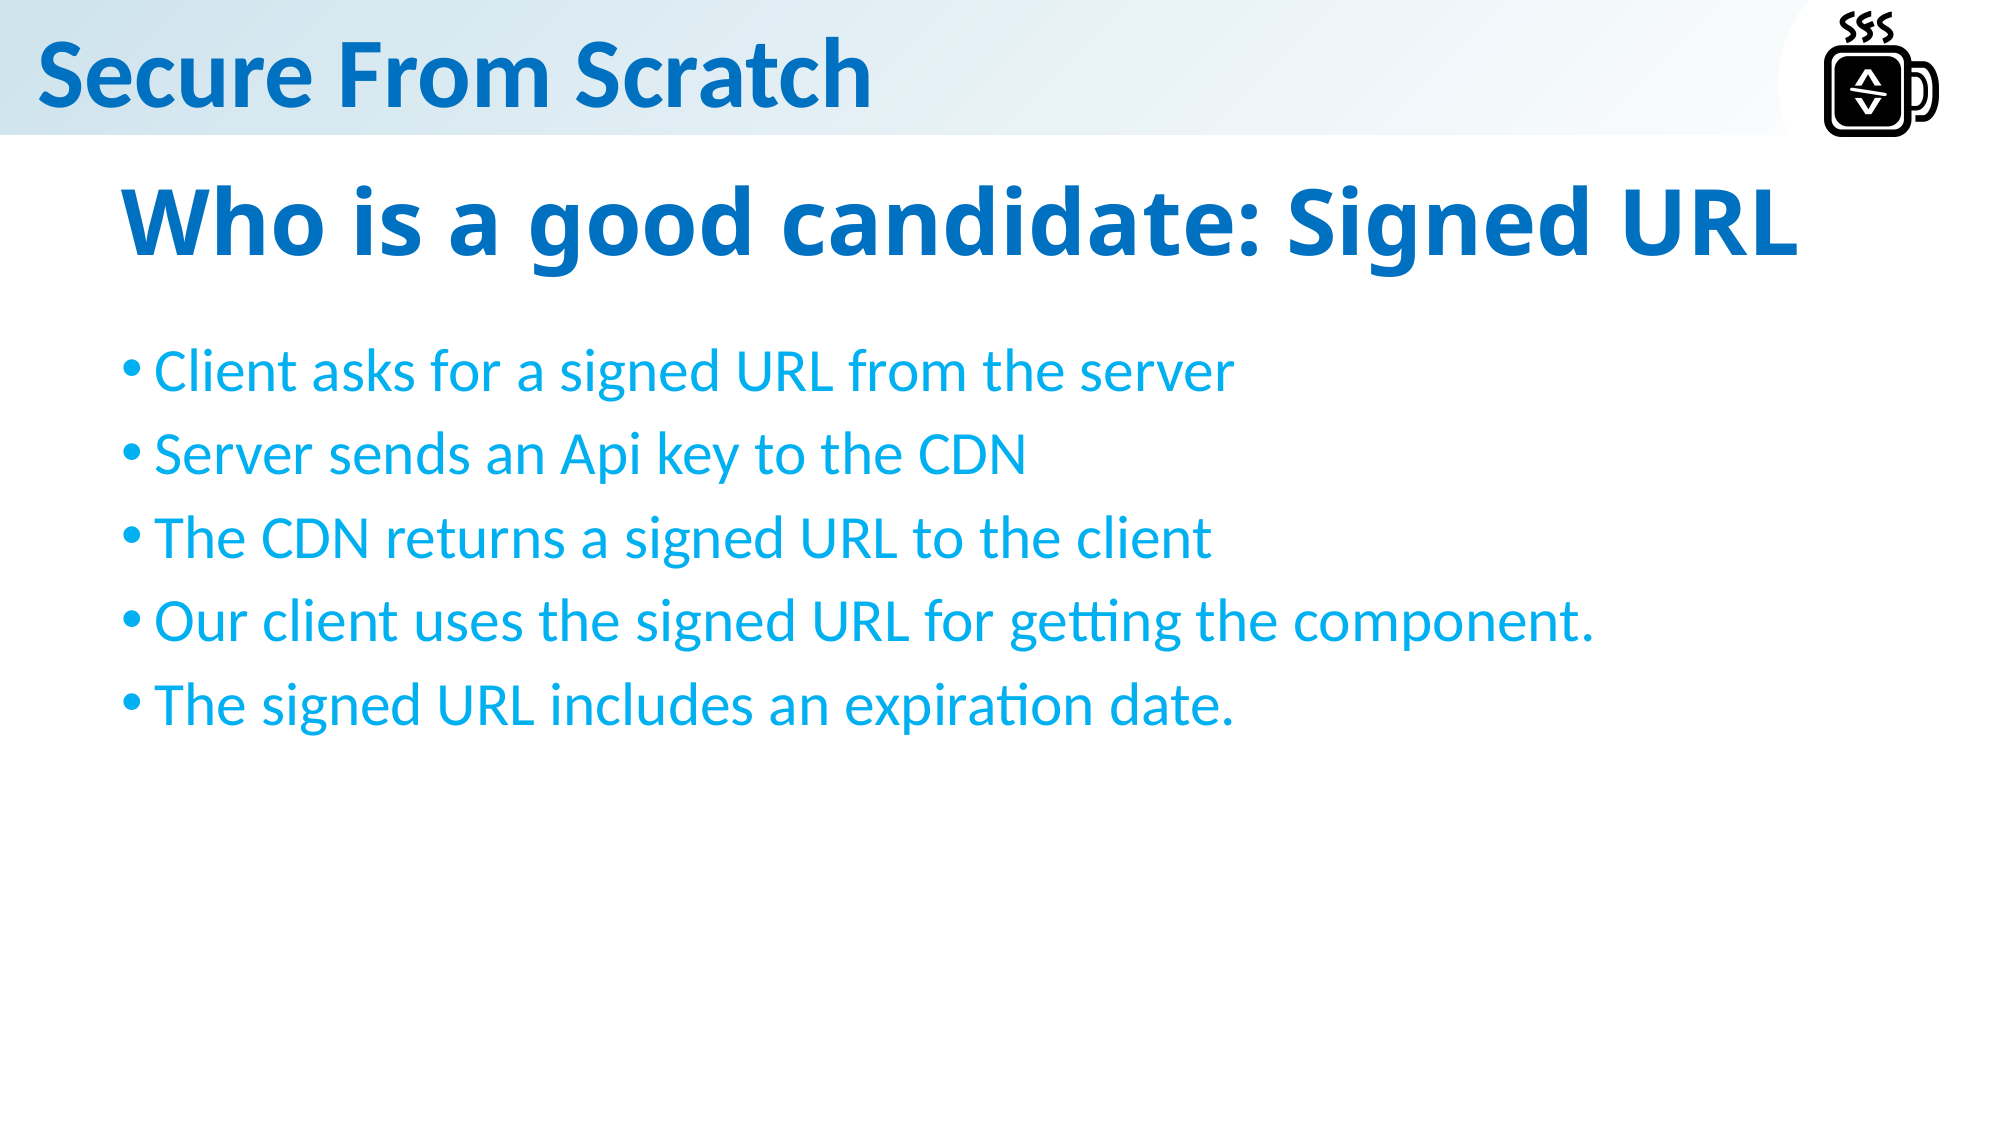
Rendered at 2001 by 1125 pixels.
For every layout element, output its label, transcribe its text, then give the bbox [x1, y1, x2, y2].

picture [1824, 11, 1939, 137]
title Who is a good candidate: Signed URL [106, 156, 2000, 296]
list Client asks for a signed URL from the server Server sends an Api key to the CDN The CDN returns a signed URL to the client Our client uses the signed URL for getting the component. The signed URL includes an expiration date. [106, 330, 1973, 1085]
